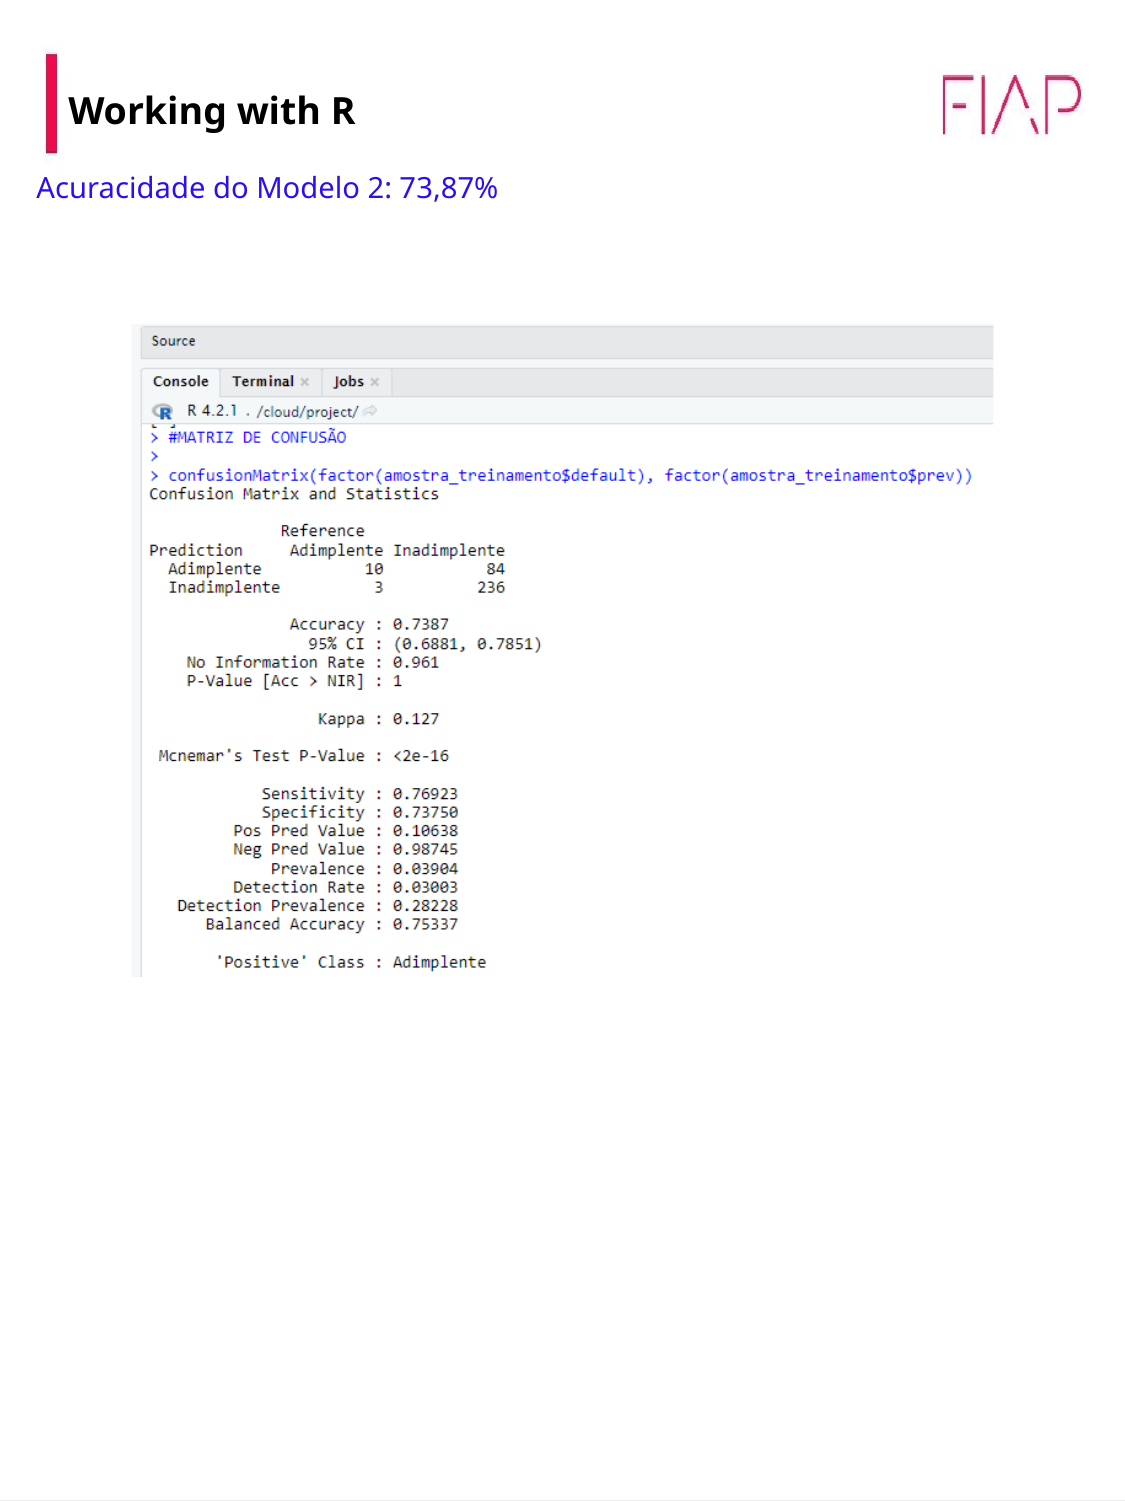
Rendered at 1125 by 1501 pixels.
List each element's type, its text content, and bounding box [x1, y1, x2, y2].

title Working with R [53, 61, 916, 161]
picture [0, 0, 1125, 1501]
text_box Acuracidade do Modelo 2: 73,87% [21, 161, 1125, 212]
